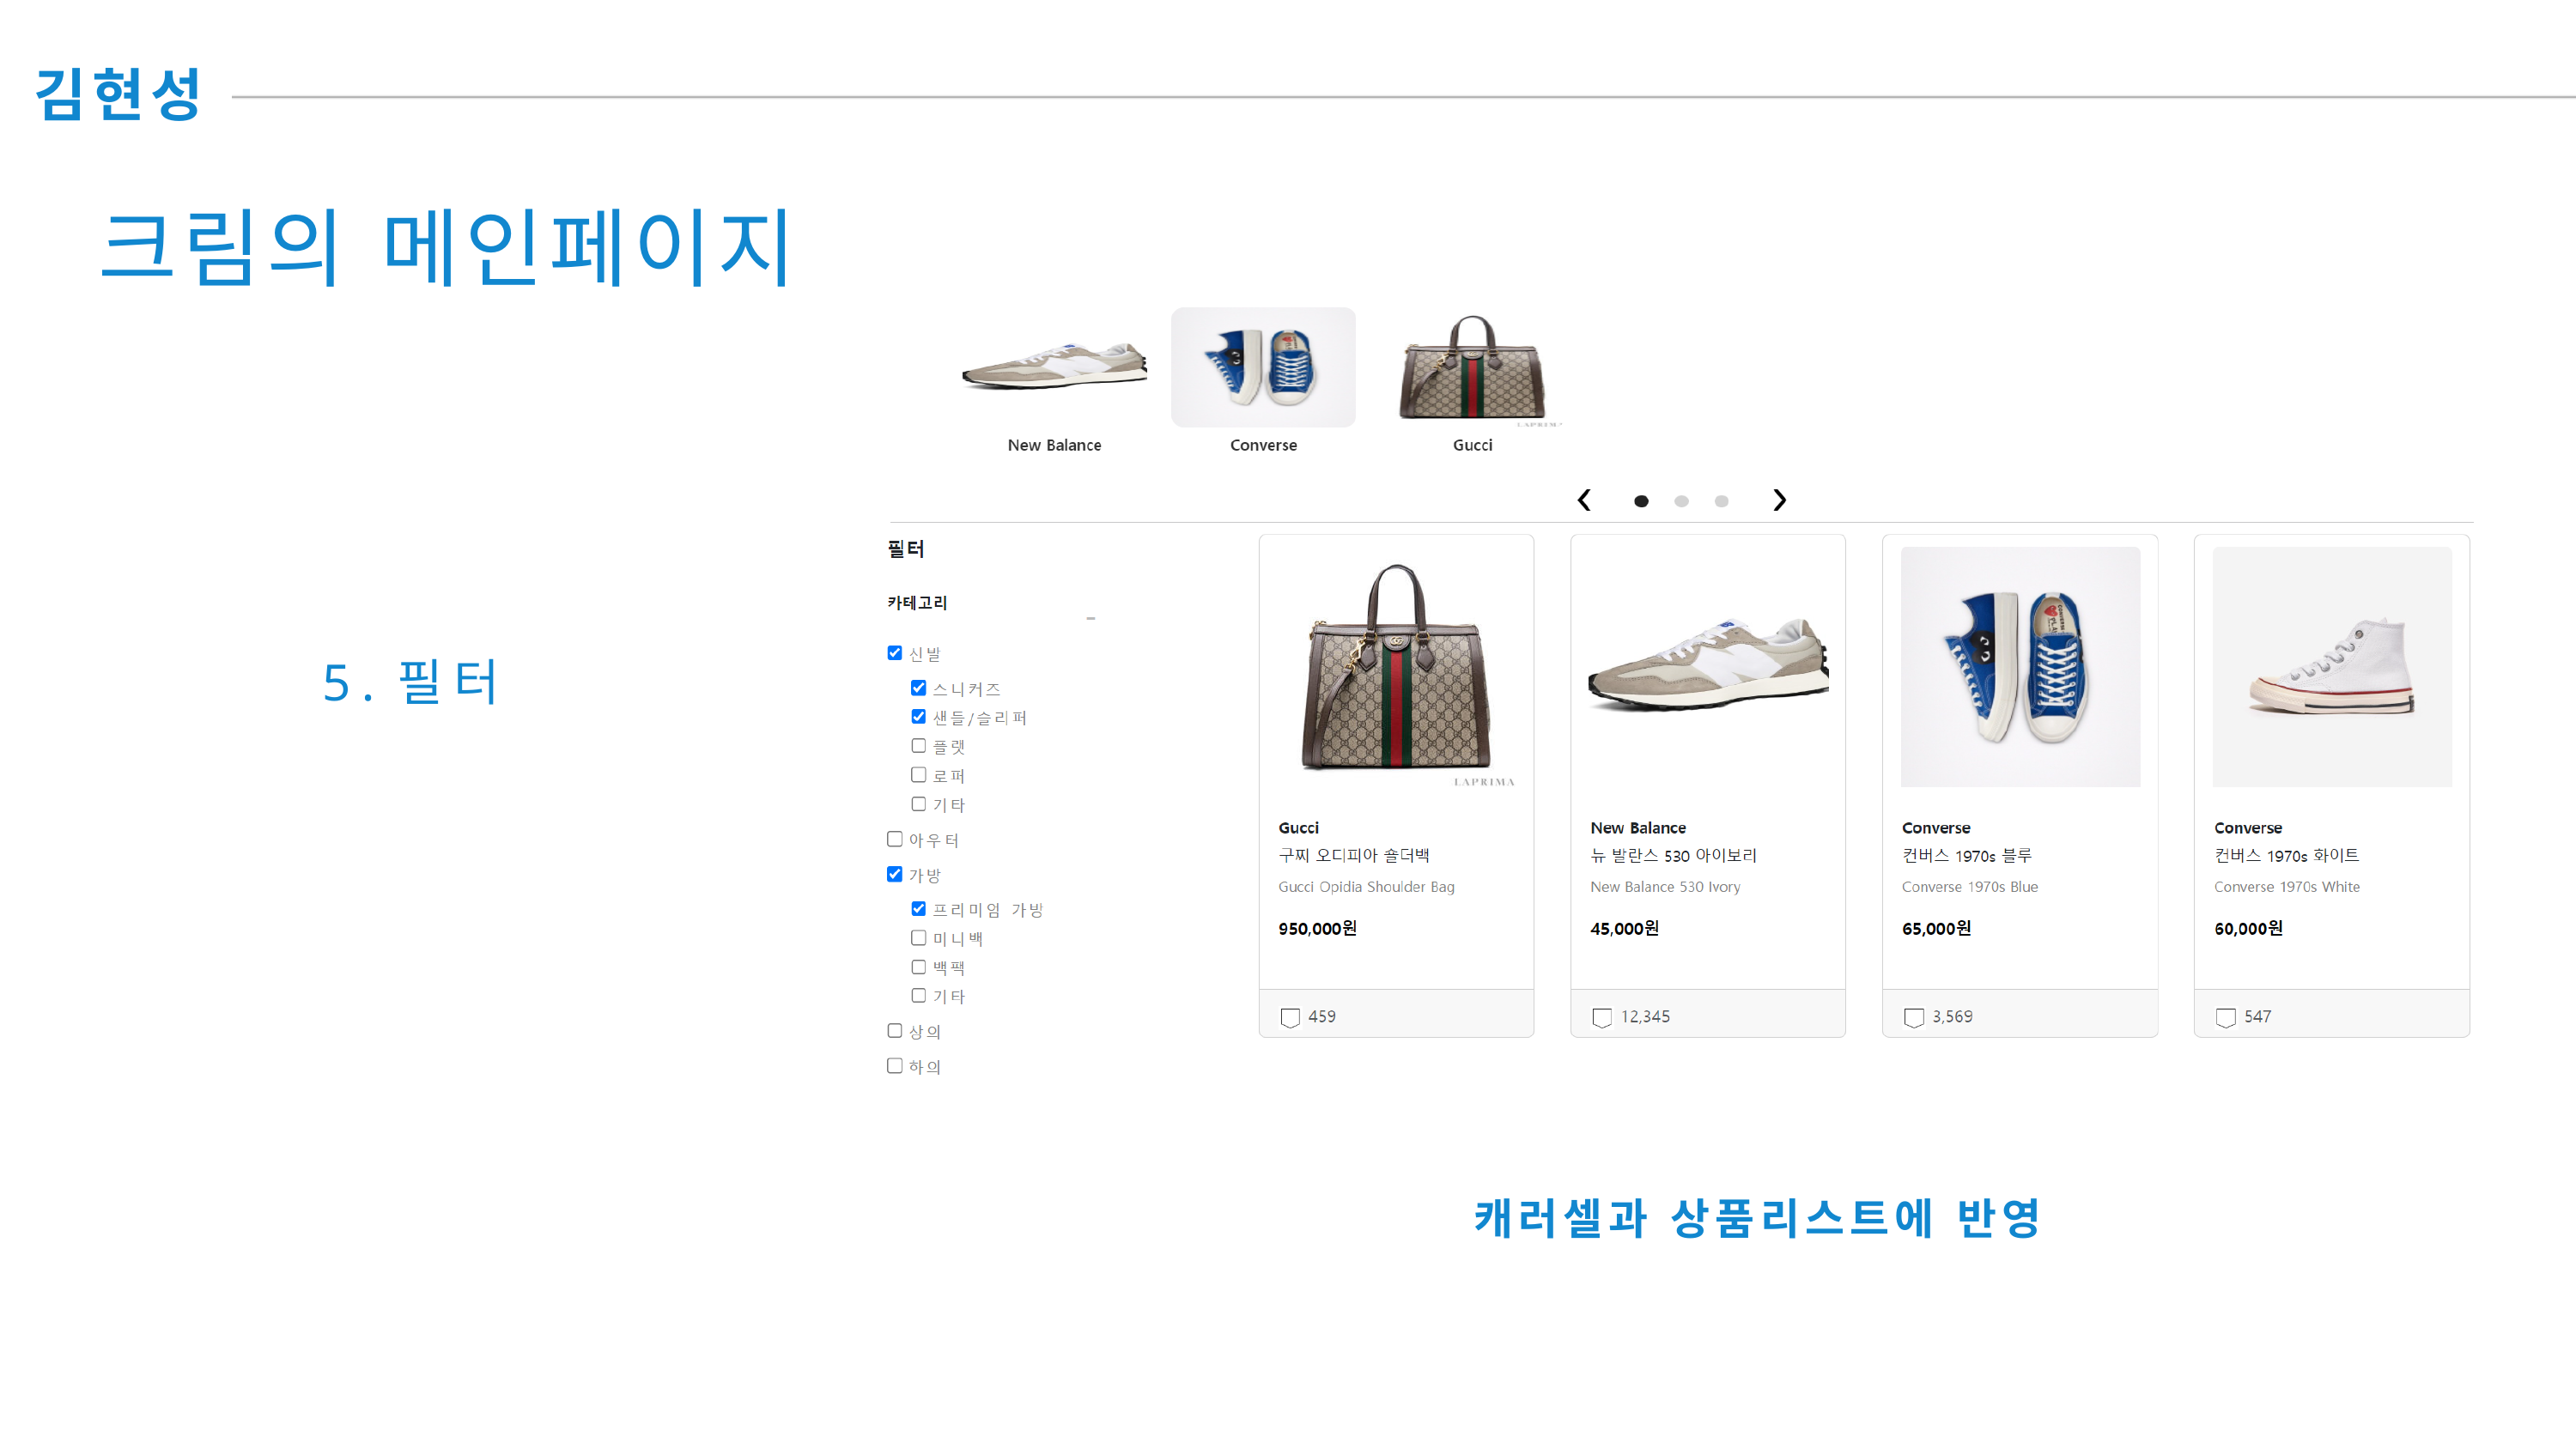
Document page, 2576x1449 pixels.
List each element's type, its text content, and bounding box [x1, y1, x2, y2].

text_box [232, 94, 2576, 101]
picture [836, 286, 2516, 1084]
text_box 5.필터 [309, 555, 513, 718]
text_box 크림의 메인페이지 [85, 187, 902, 304]
text_box 김현성 [21, 52, 376, 135]
text_box 캐러셀과 상품리스트에 반영 [1461, 1160, 2061, 1302]
